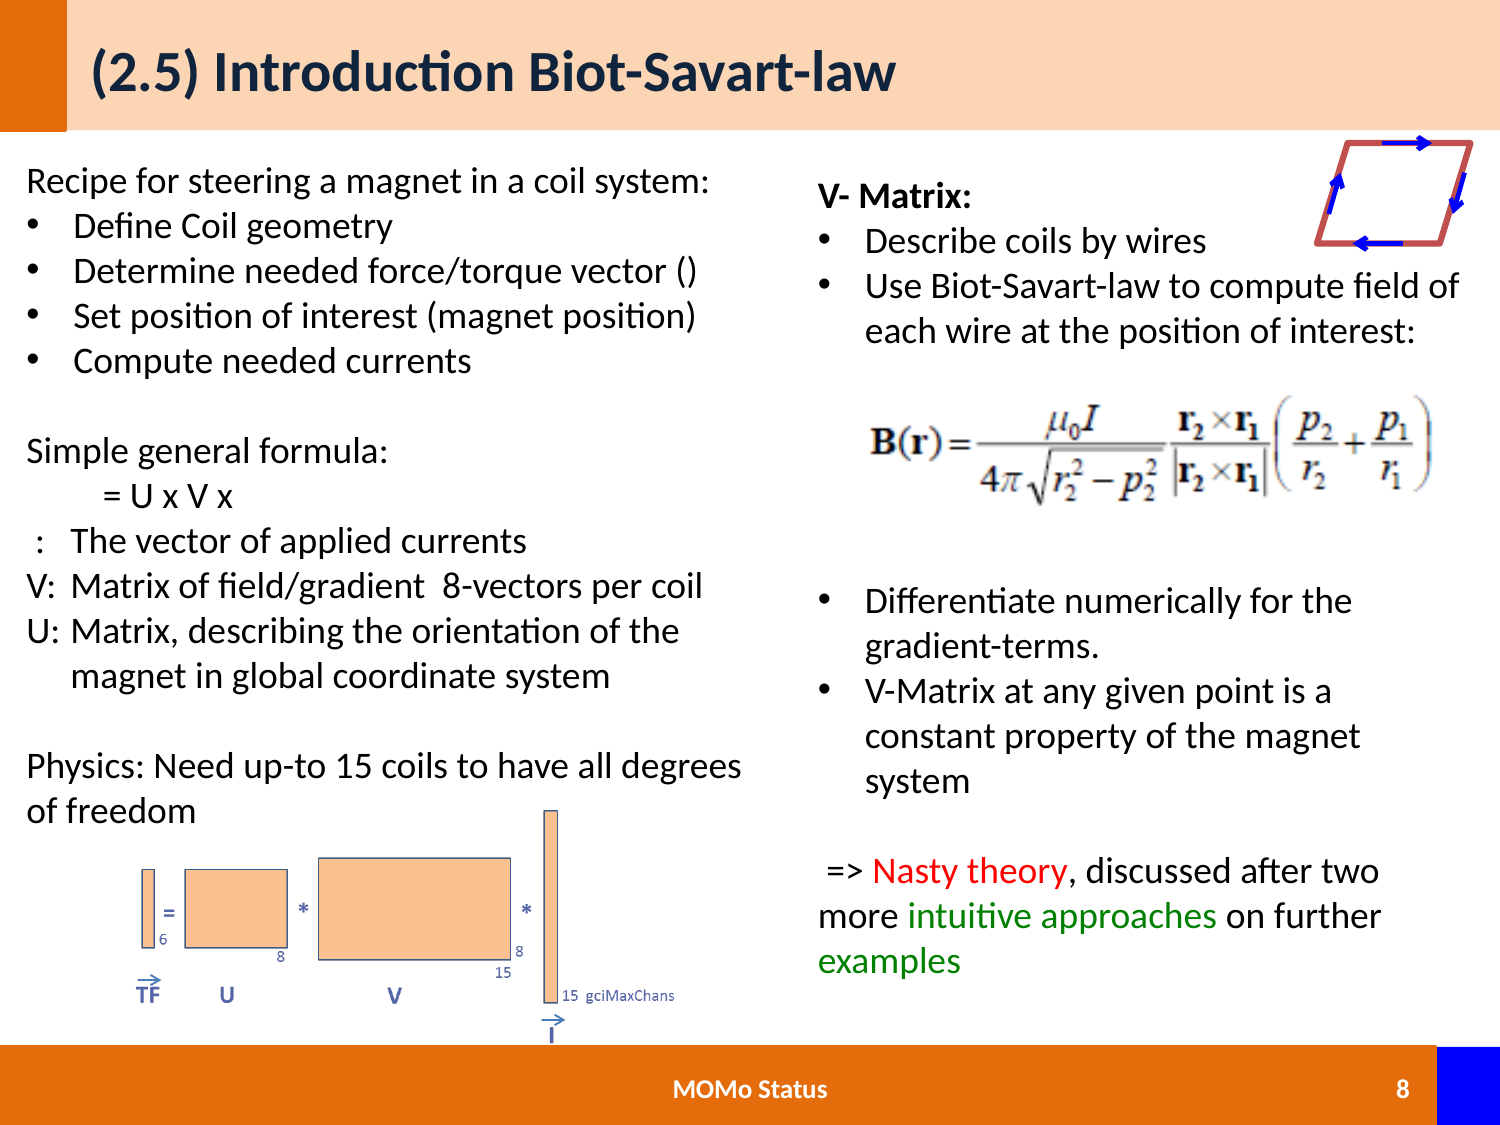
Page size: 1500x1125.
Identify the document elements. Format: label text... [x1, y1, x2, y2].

footer MOMo Status [512, 1057, 988, 1118]
text_box V- Matrix: Describe coils by wires Use Biot-Savart-law to compute field of each wire at the position of interest: Differentiate numerically for the gradient-terms. V-Matrix at any given point is a constant property of the magnet system => Nasty theory, discussed after two more intuitive approaches on further examples [803, 163, 1483, 1078]
slide_number 8 [1074, 1078, 1425, 1118]
picture [120, 810, 686, 1065]
picture [860, 361, 1465, 540]
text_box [1452, 172, 1465, 215]
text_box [1328, 172, 1341, 215]
title (2.5) Introduction Biot-Savart-law [75, 0, 1425, 138]
text_box [1339, 140, 1473, 163]
